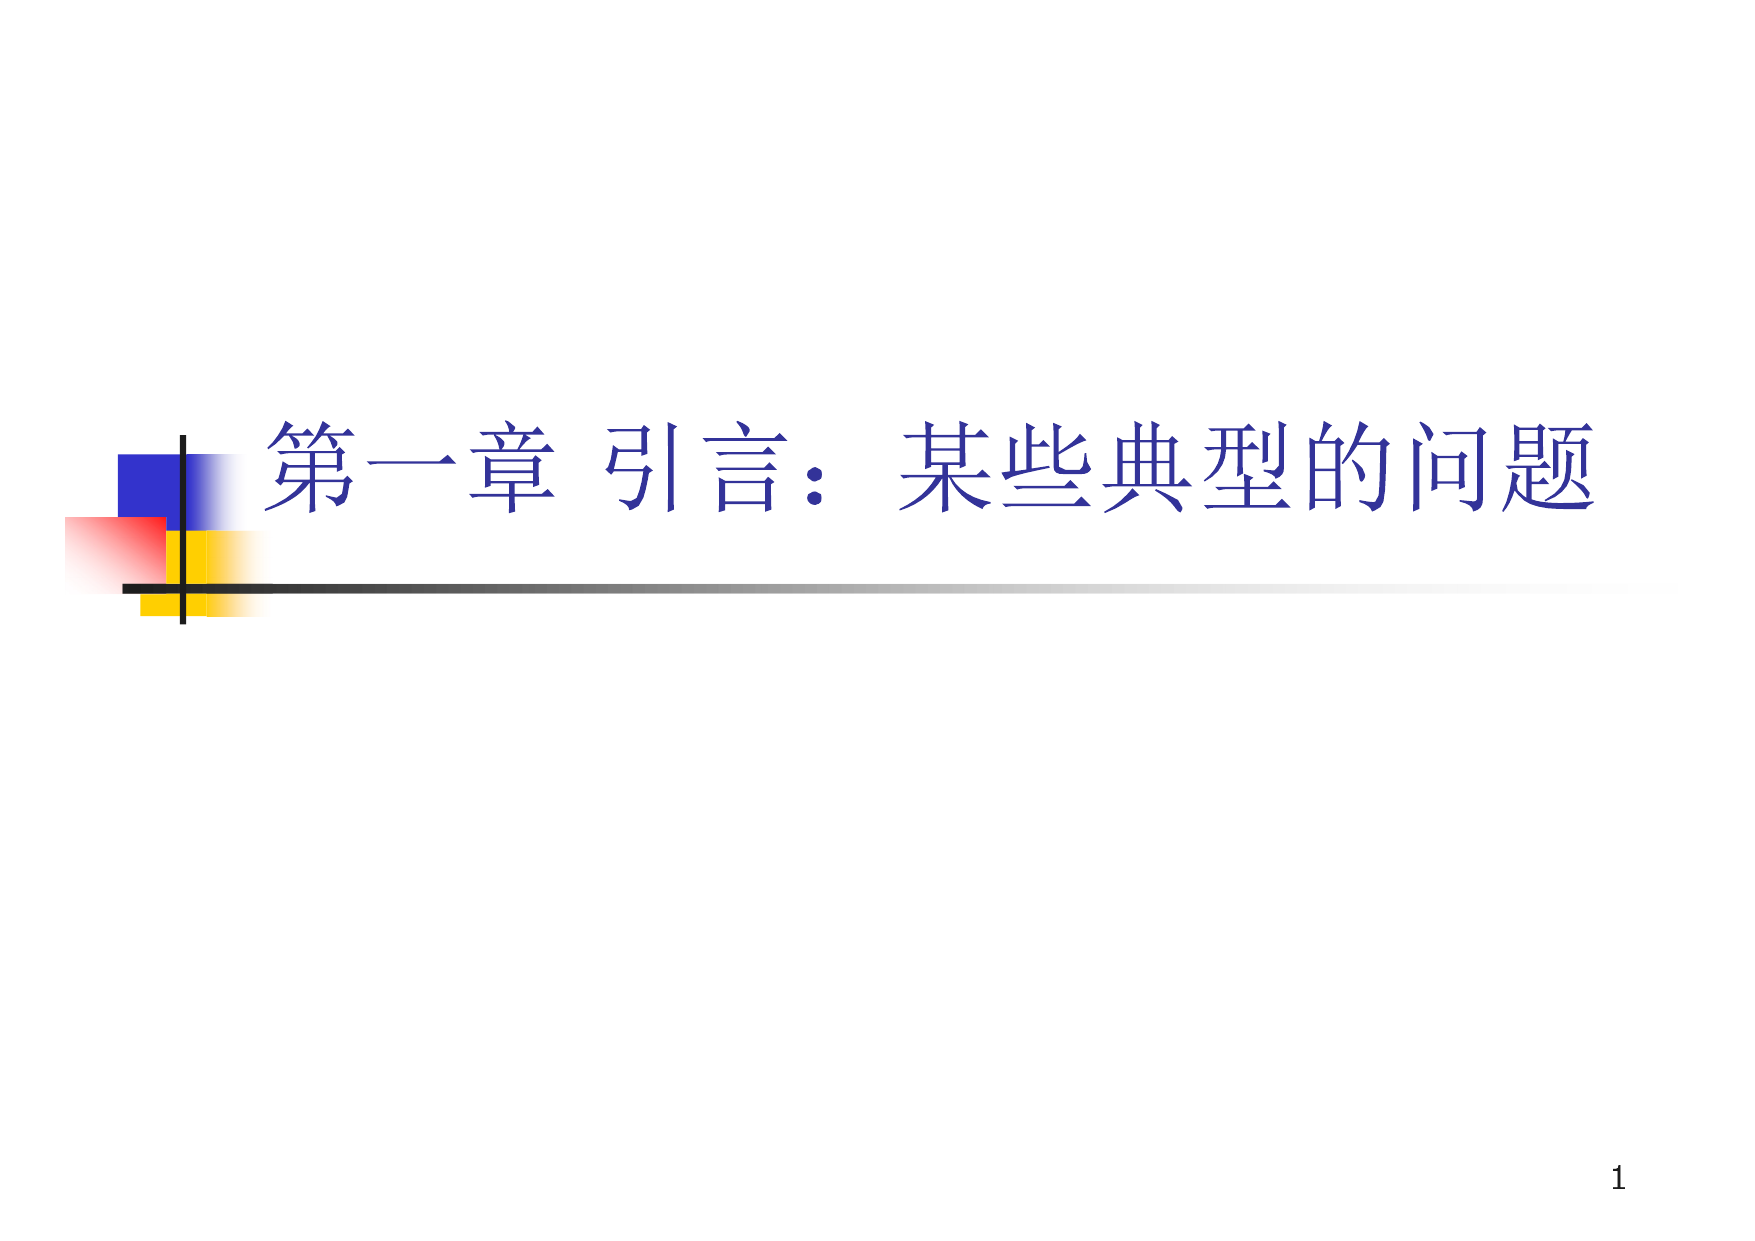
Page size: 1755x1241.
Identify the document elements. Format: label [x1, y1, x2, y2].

text_box [65, 419, 1689, 1190]
